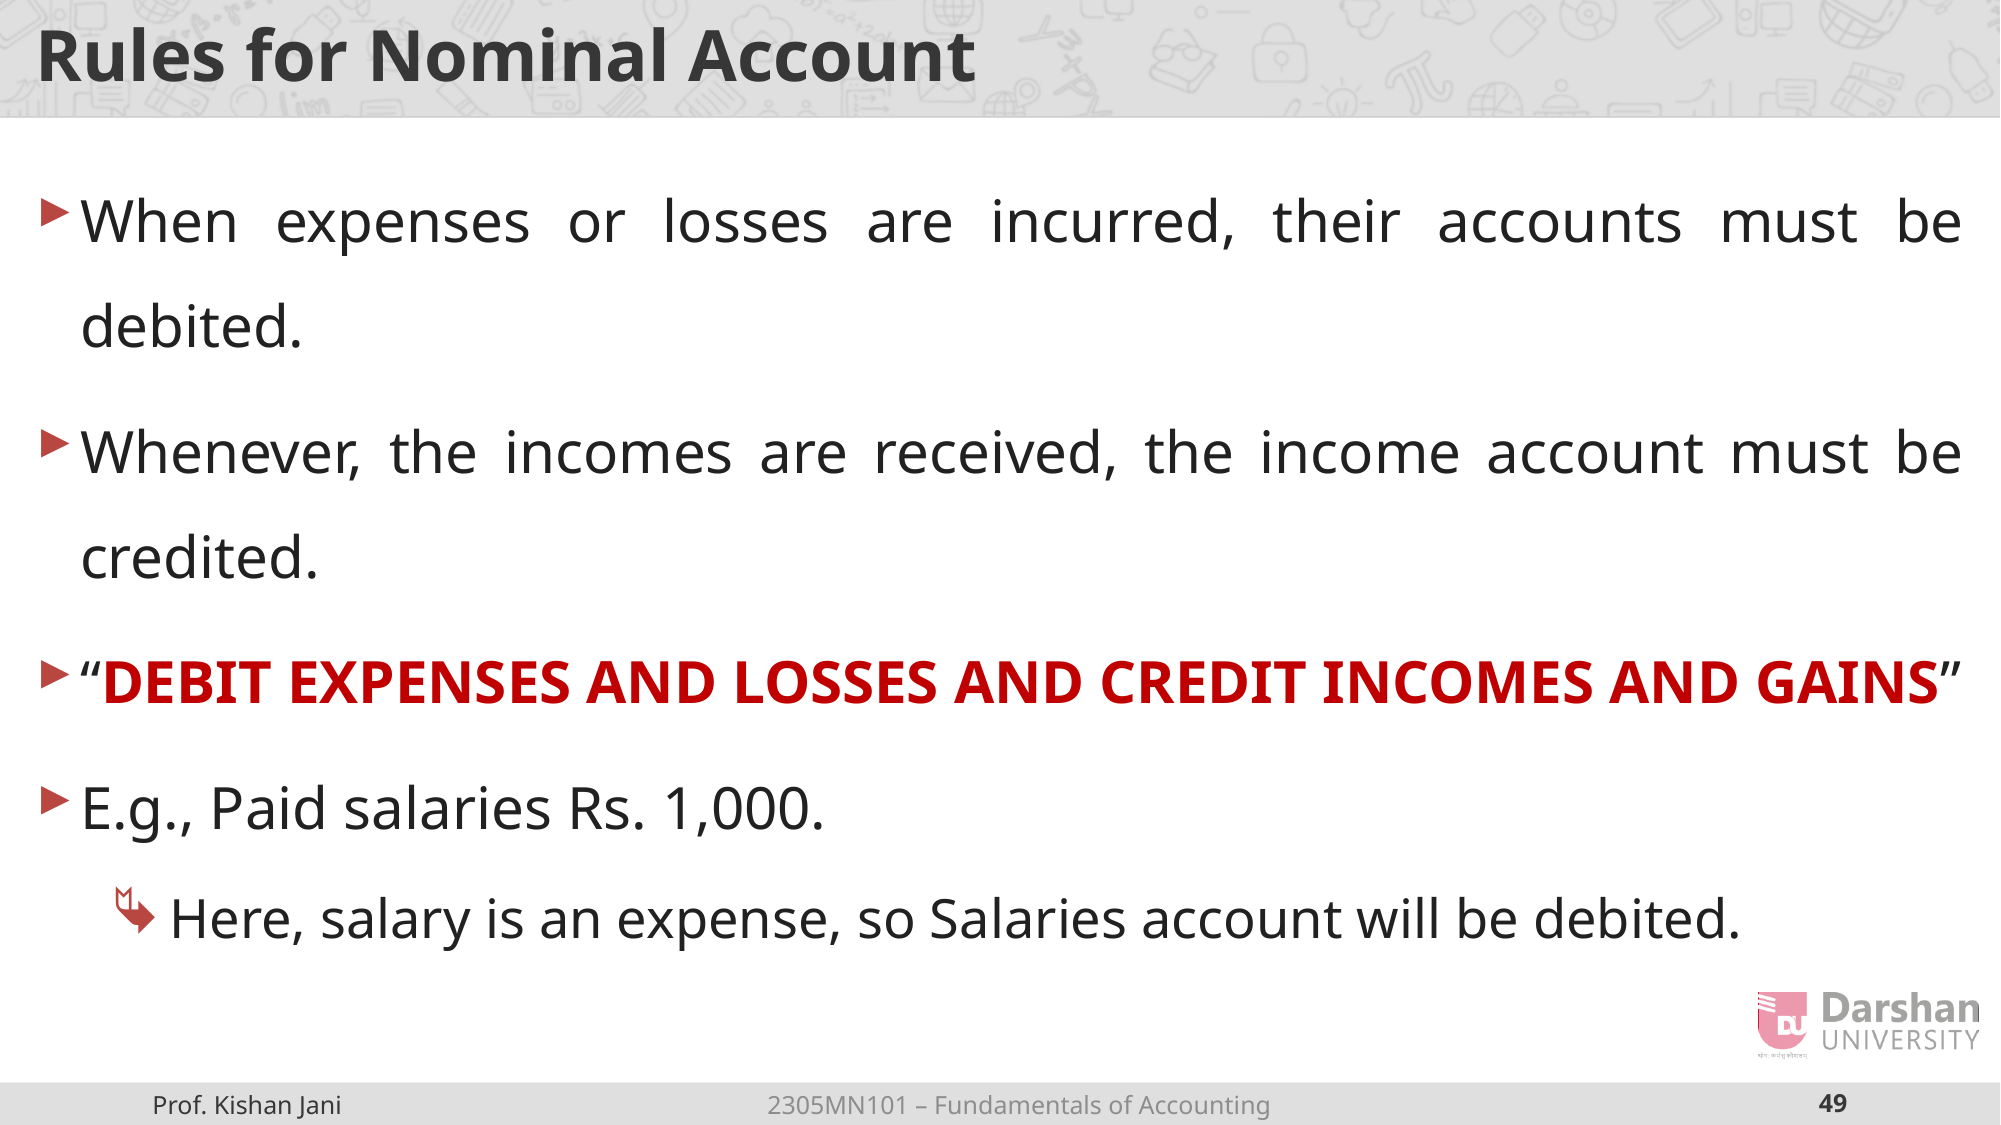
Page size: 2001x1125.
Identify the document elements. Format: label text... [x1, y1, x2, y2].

list When expenses or losses are incurred, their accounts must be debited. Whenever, the incomes are received, the income account must be credited. “DEBIT EXPENSES AND LOSSES AND CREDIT INCOMES AND GAINS” E.g., Paid salaries Rs. 1,000. Here, salary is an expense, so Salaries account will be debited. [21, 141, 1979, 1059]
title Rules for Nominal Account [0, 0, 2000, 117]
